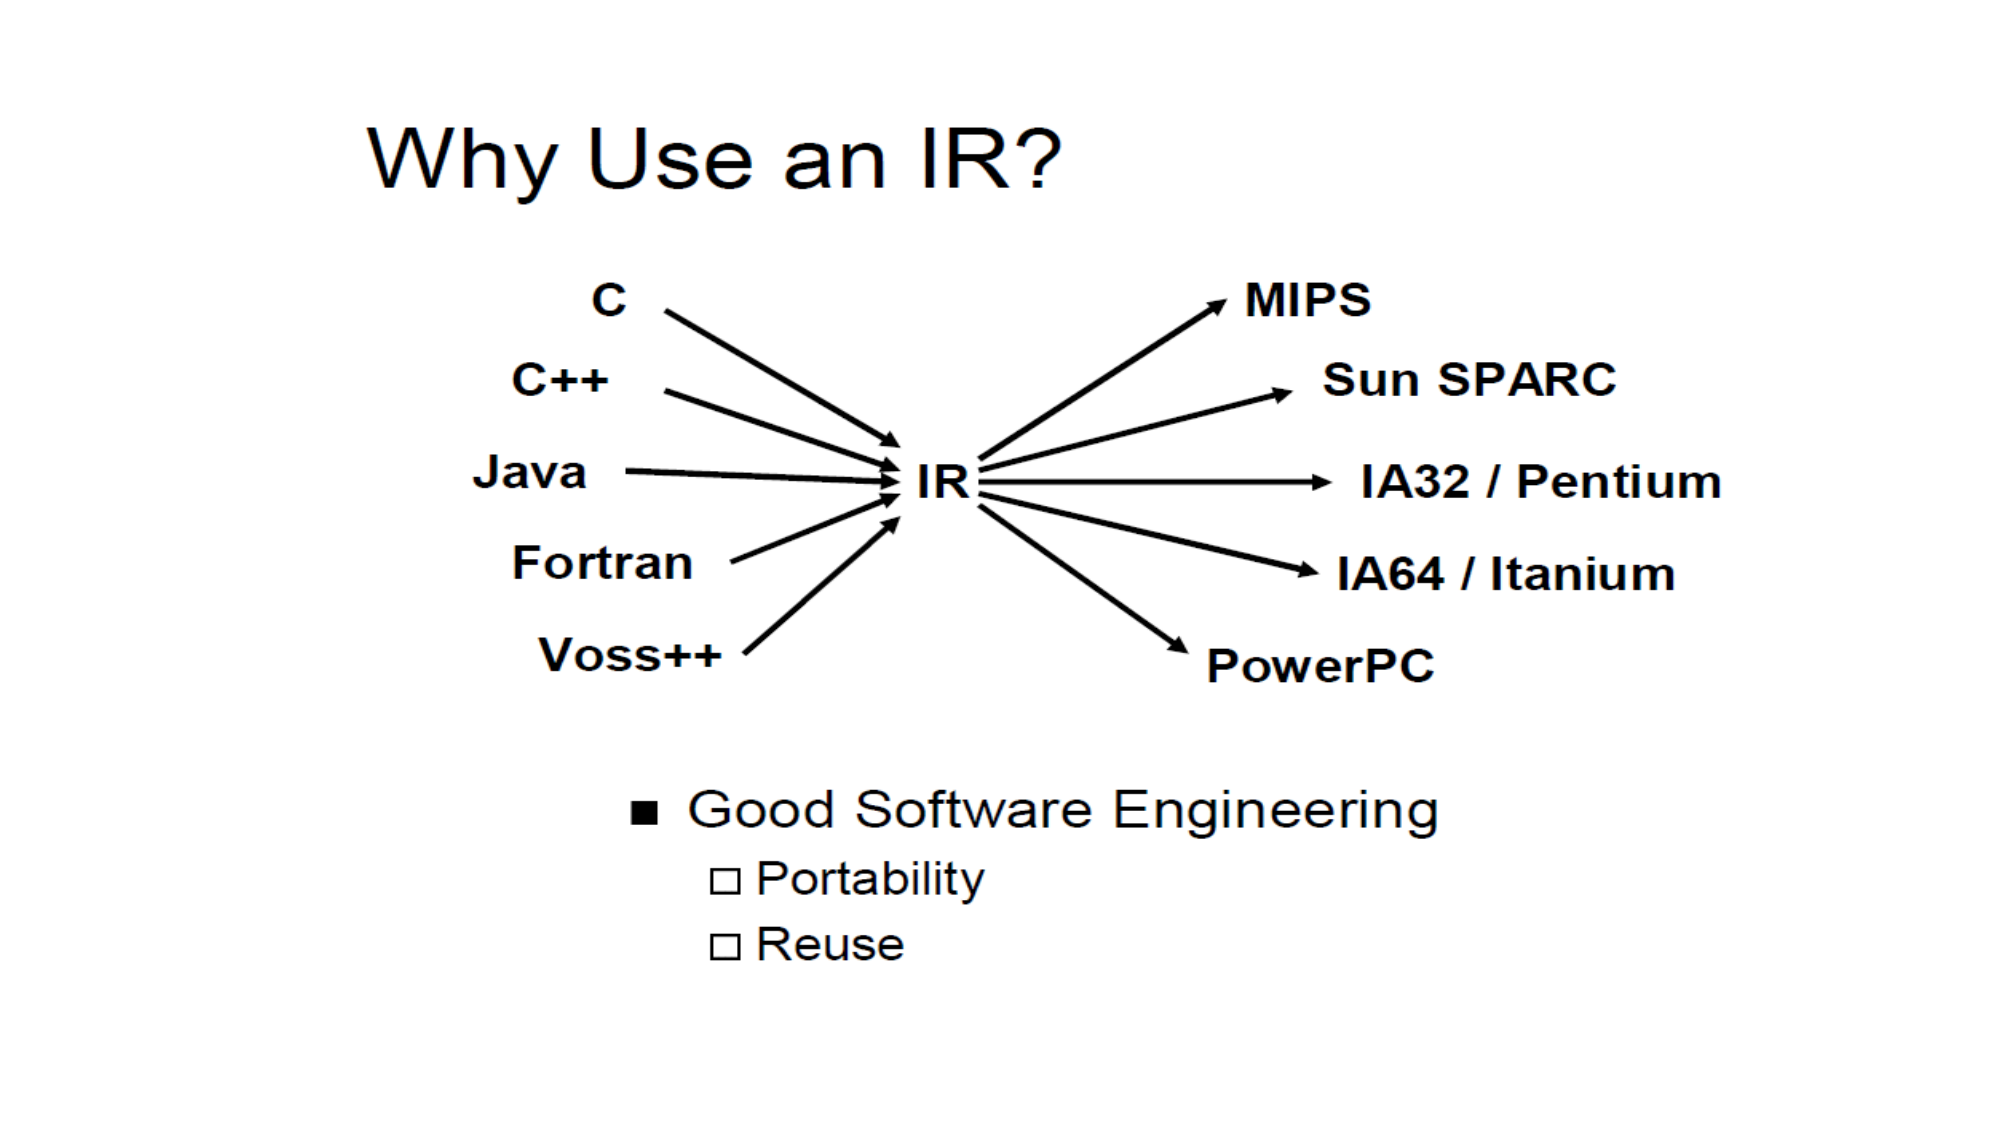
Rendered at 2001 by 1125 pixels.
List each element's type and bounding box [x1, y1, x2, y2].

picture [340, 111, 1780, 1000]
